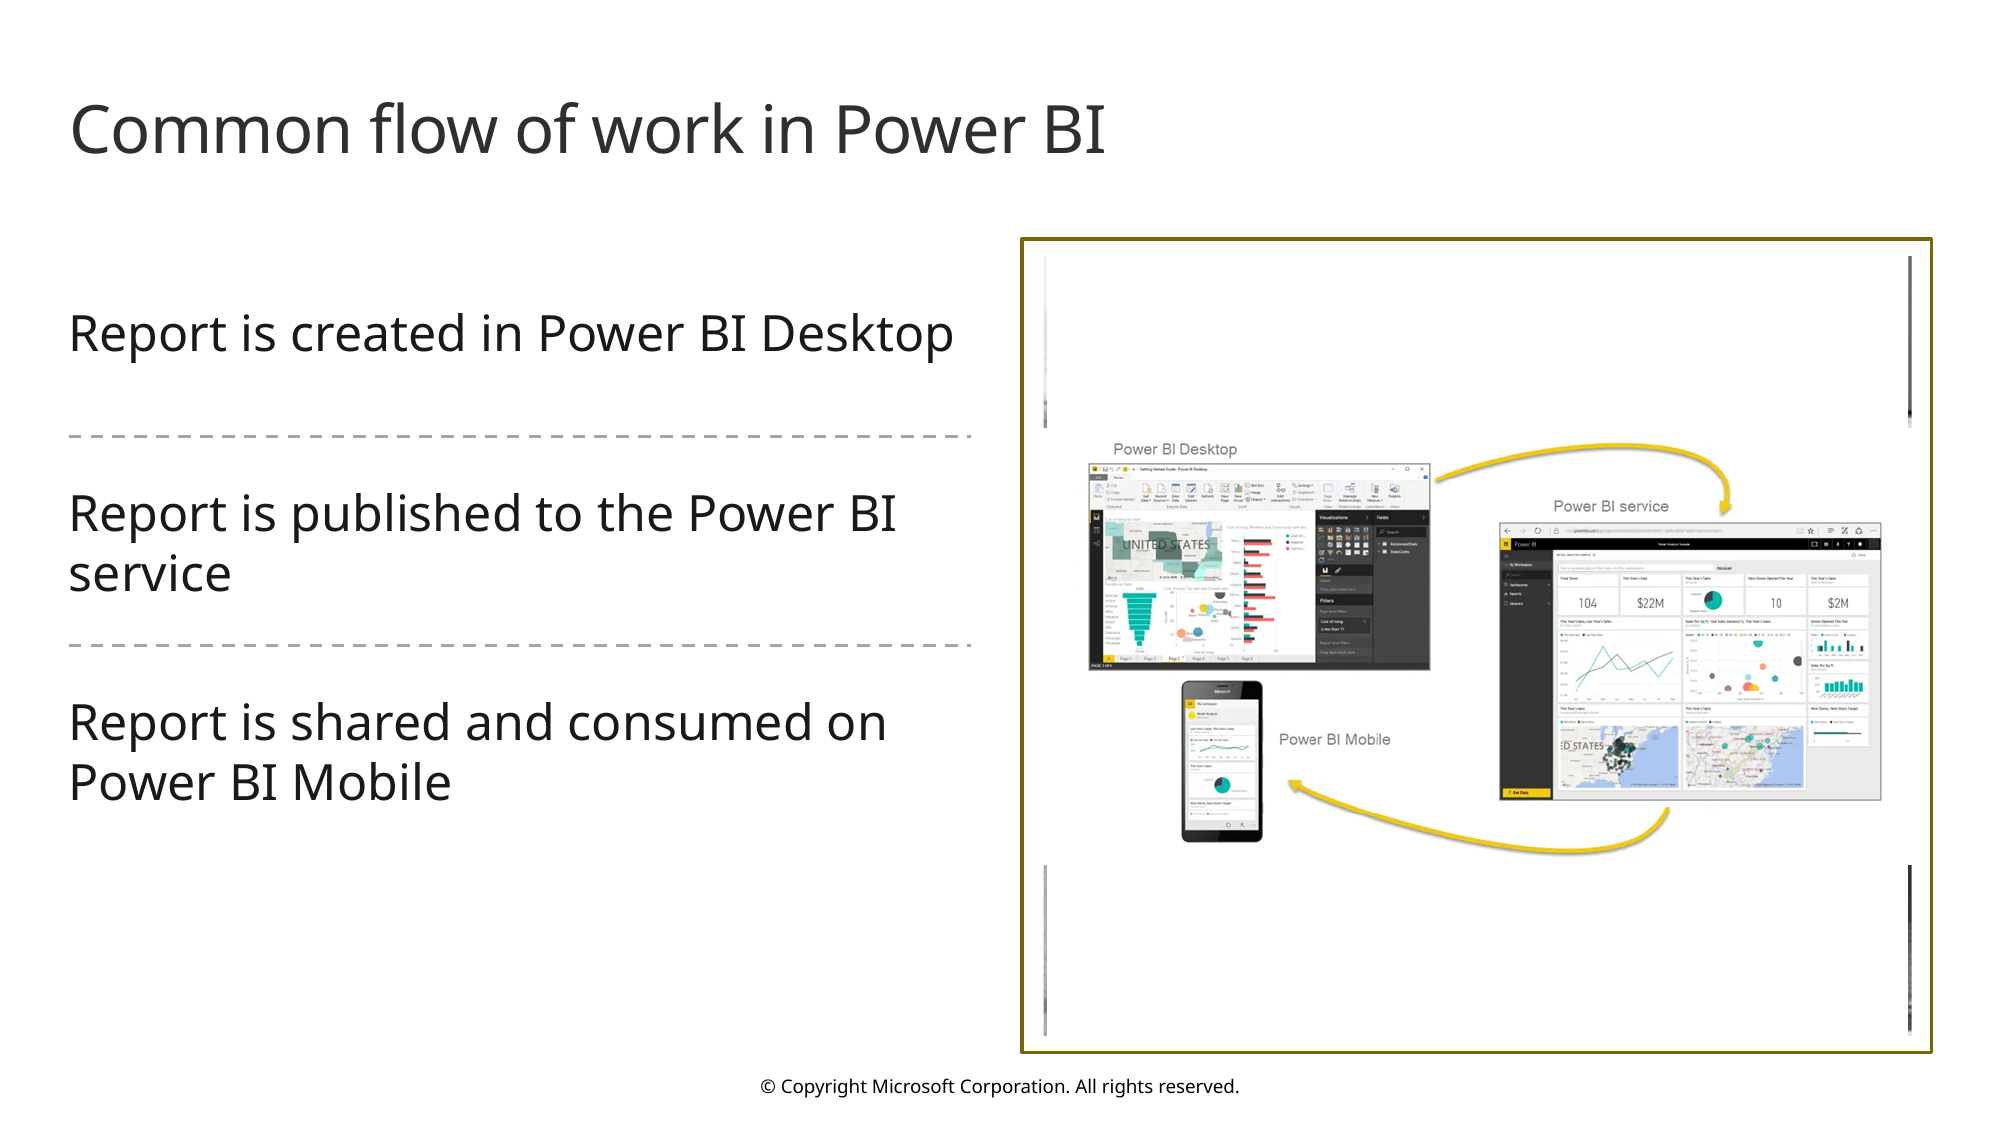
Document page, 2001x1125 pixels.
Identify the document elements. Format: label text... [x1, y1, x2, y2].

title Common flow of work in Power BI [68, 72, 1932, 192]
list Report is created in Power BI Desktop [68, 238, 984, 425]
list Report is shared and consumed on Power BI Mobile [68, 658, 984, 844]
list Report is published to the Power BI service [68, 448, 984, 634]
picture [1043, 256, 1912, 1036]
